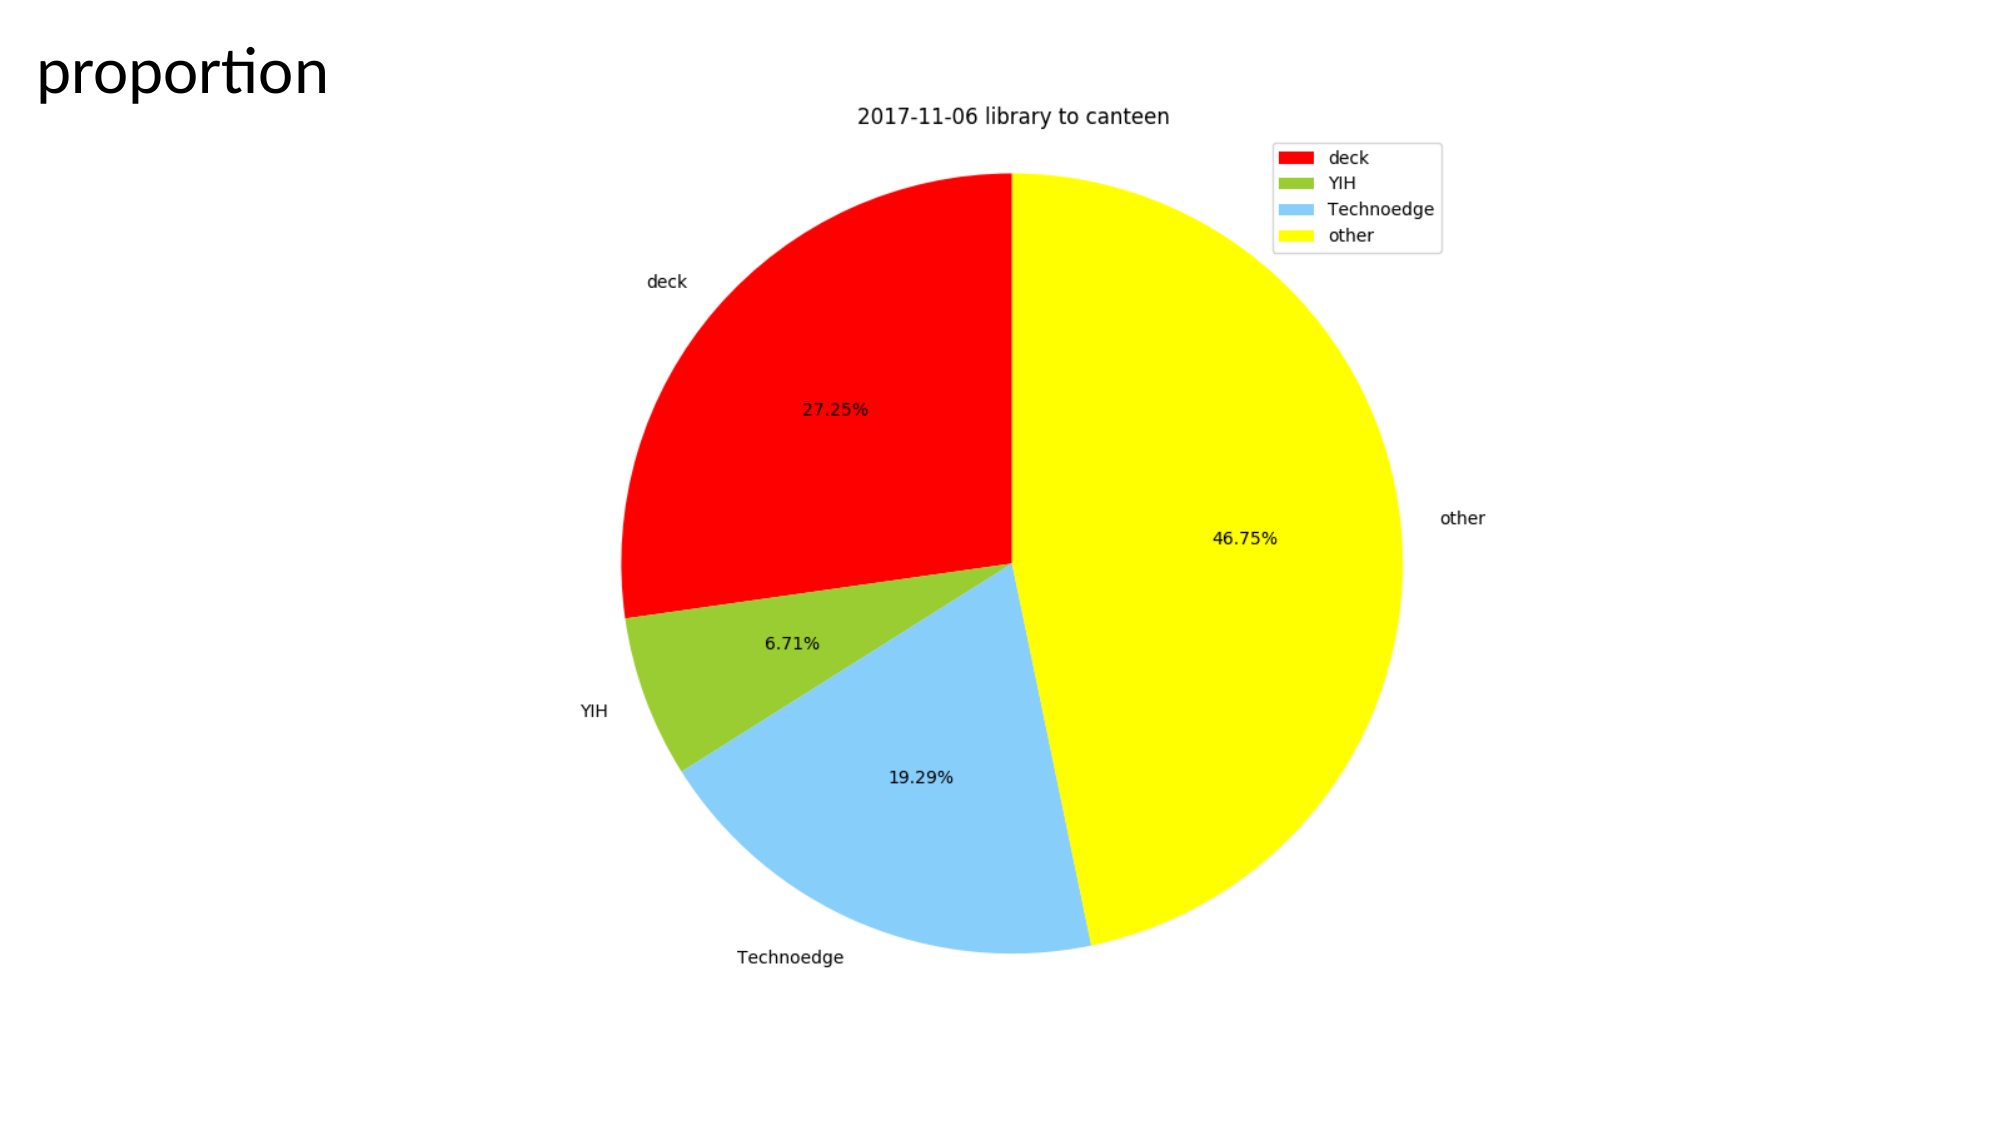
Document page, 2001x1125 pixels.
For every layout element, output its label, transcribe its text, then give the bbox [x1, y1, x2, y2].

text_box proportion [21, 19, 437, 115]
picture [437, 0, 1563, 1125]
